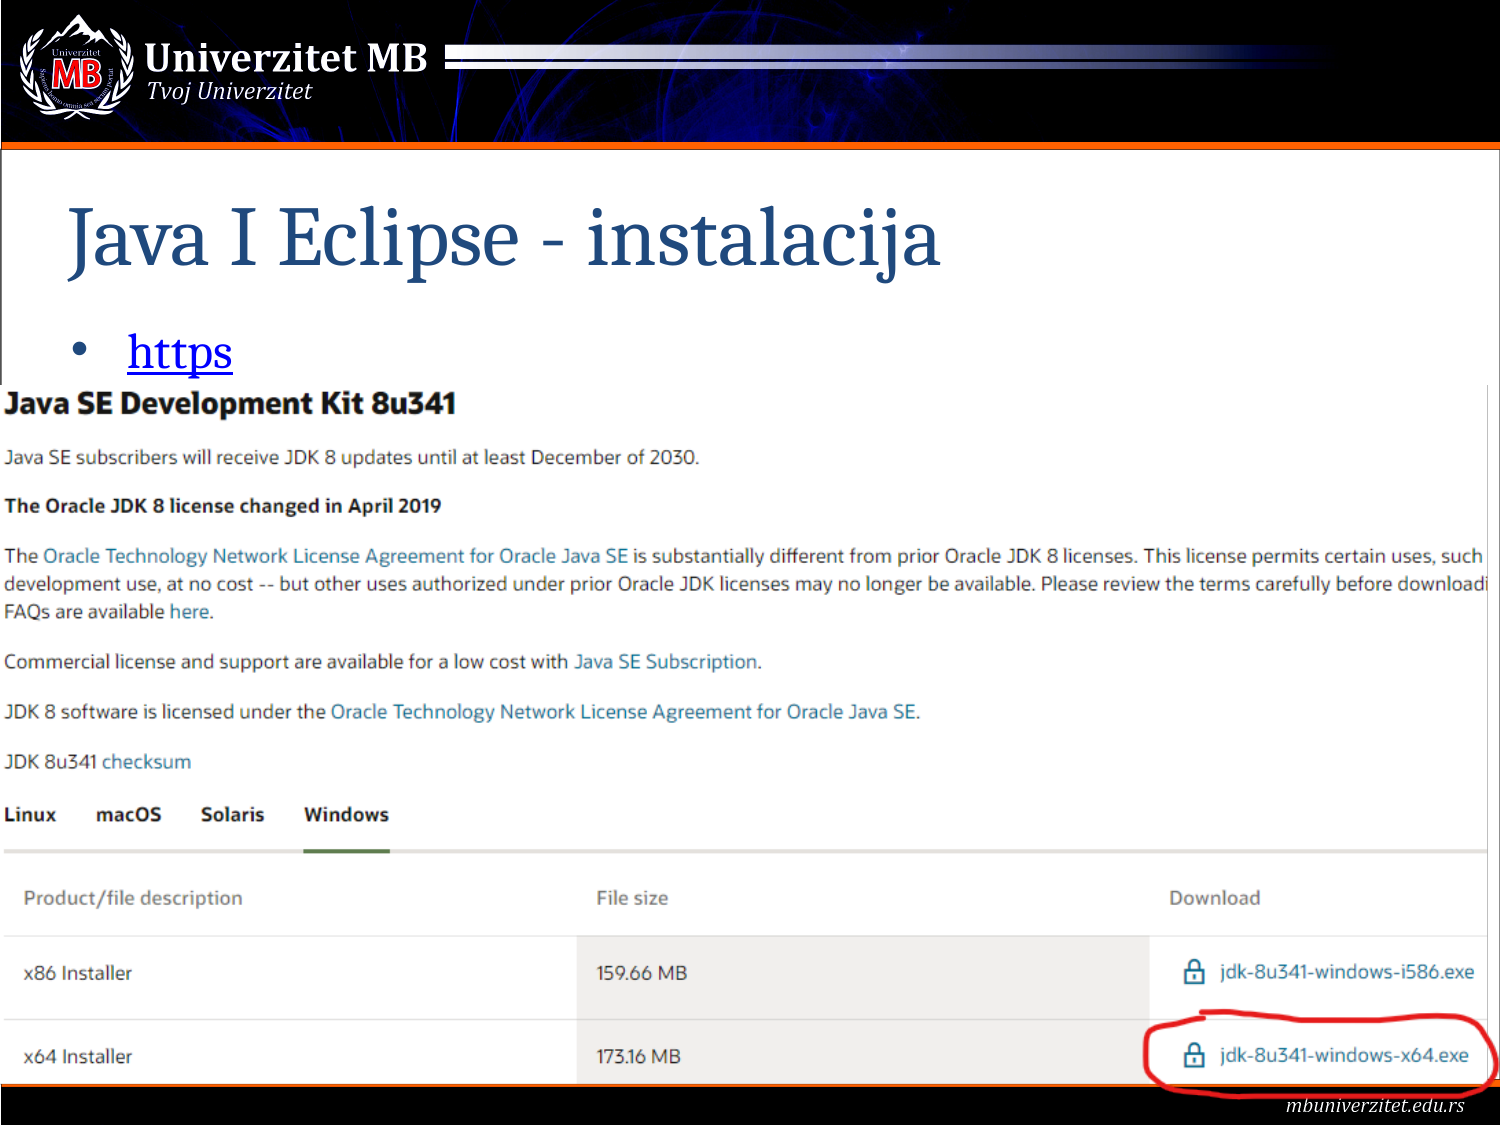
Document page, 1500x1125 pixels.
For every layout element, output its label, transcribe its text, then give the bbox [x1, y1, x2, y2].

title Java I Eclipse - instalacija [53, 172, 1222, 291]
picture [0, 0, 1500, 1125]
subtitle https://www.oracle.com/java/technologies/javase/javase-jdk8-downloads.html [55, 310, 1471, 383]
